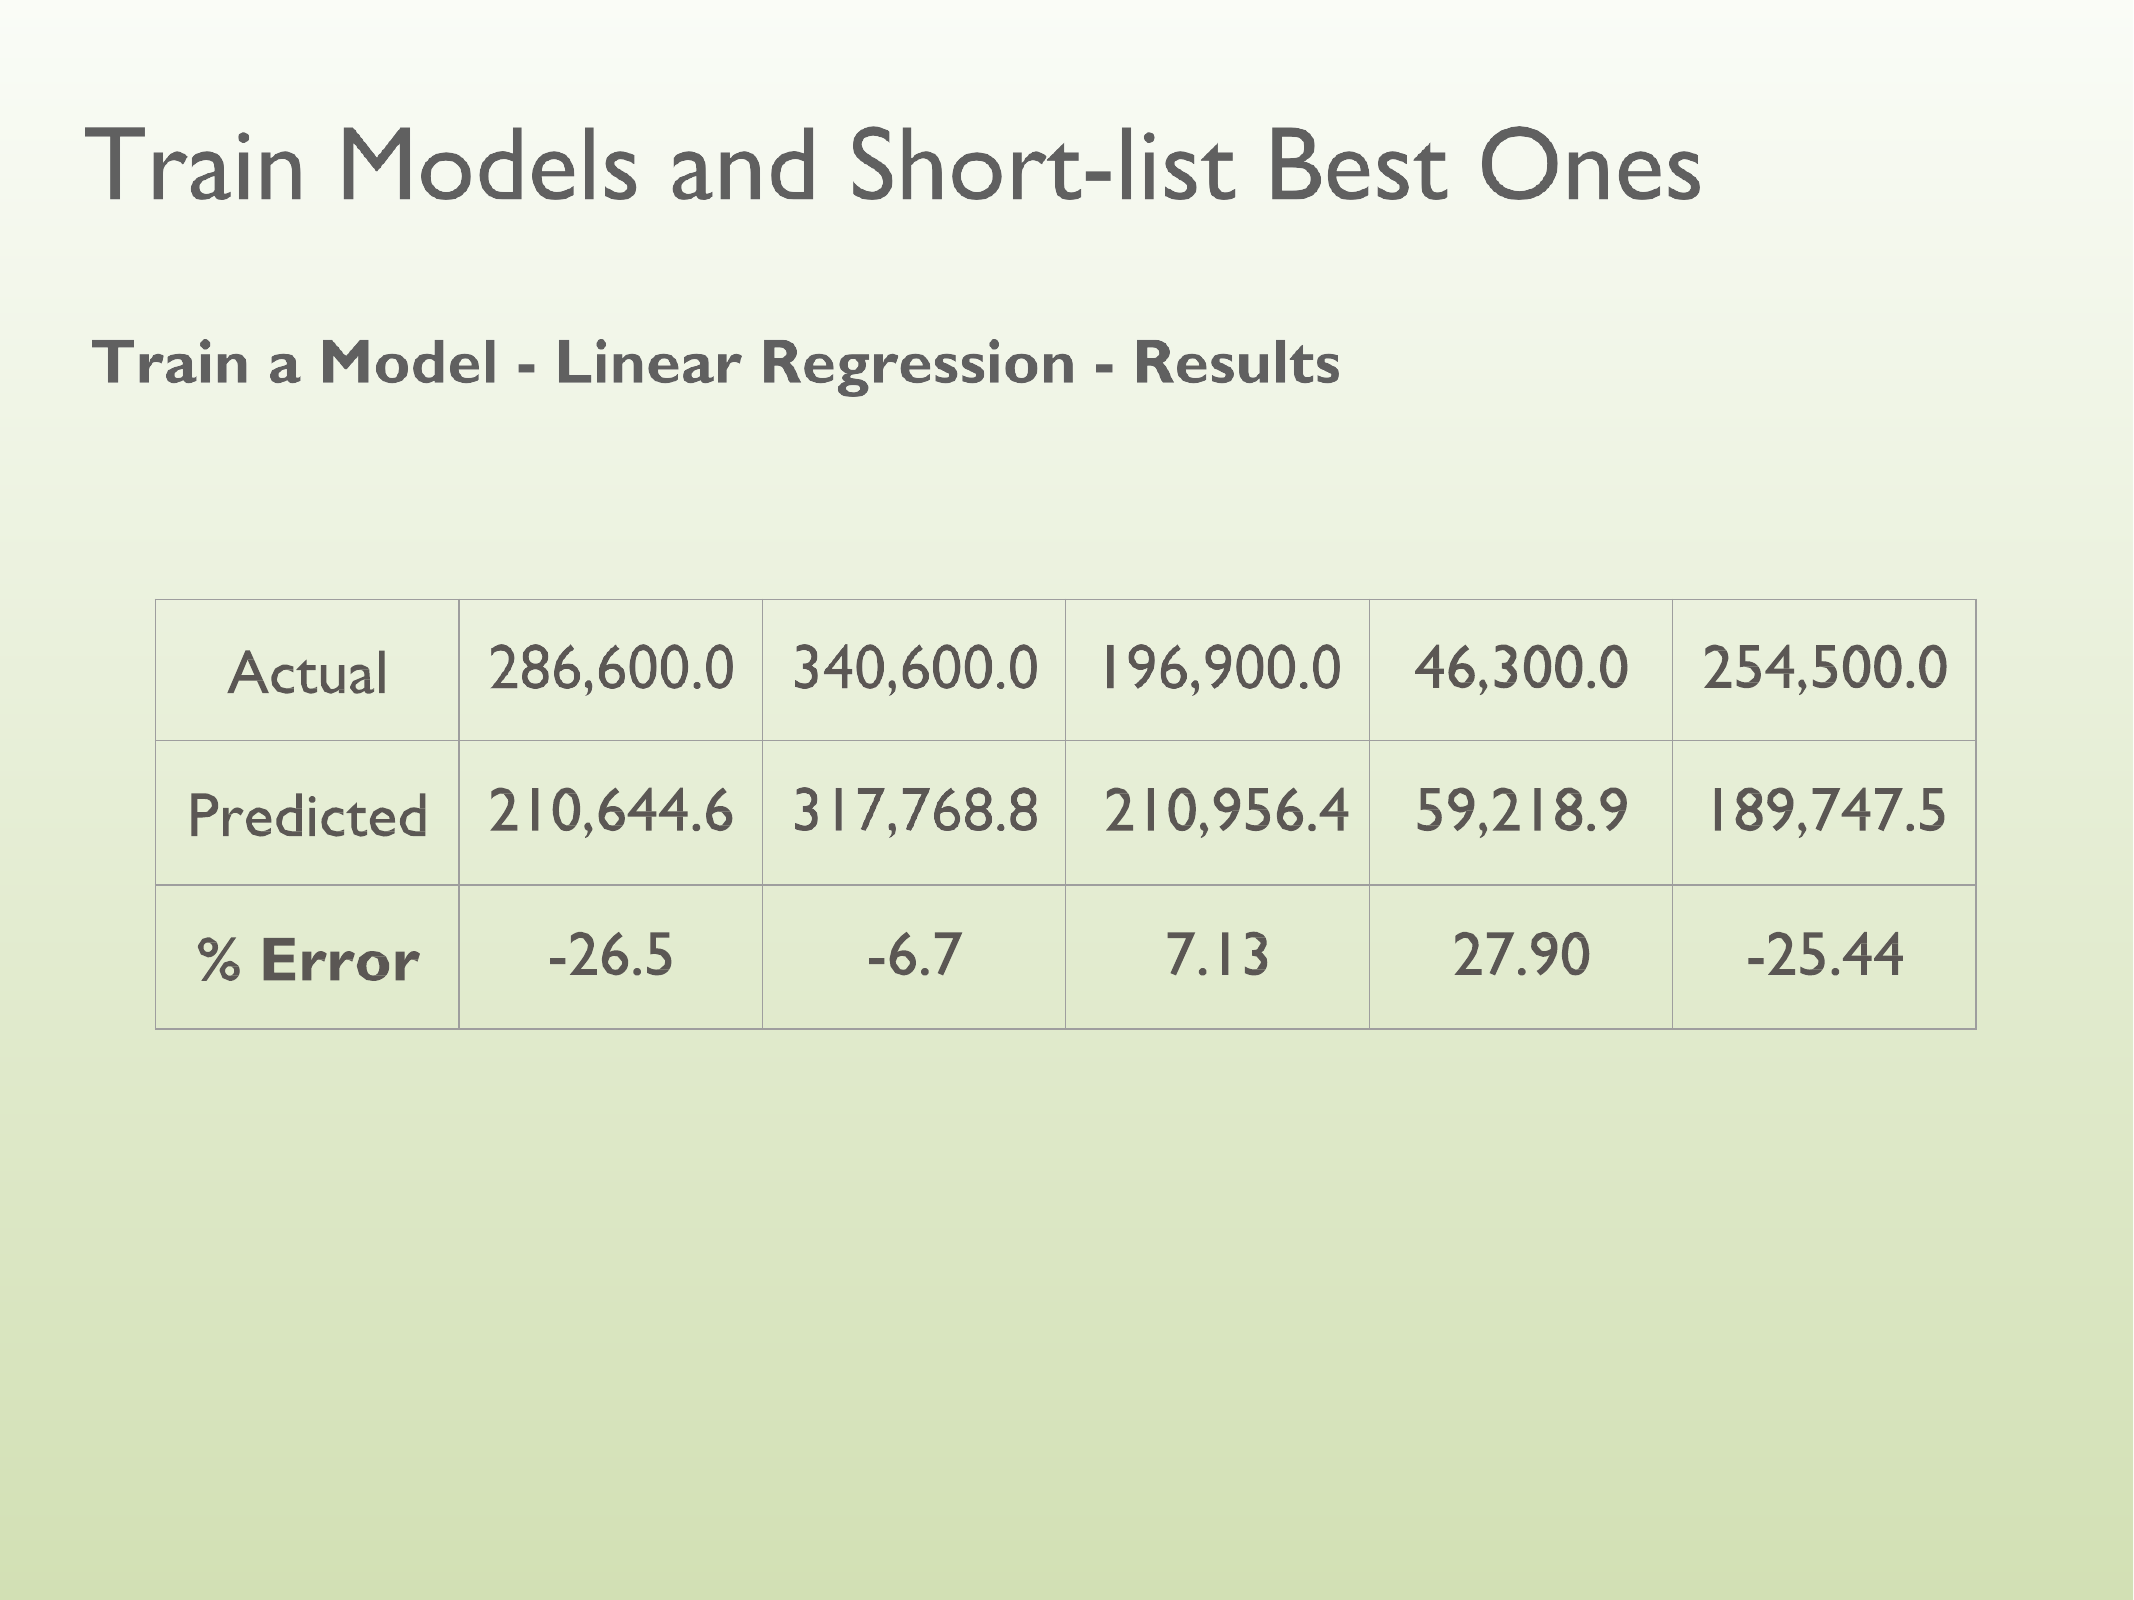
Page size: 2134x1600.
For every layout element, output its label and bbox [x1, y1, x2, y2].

text_box [1213, 787, 1241, 832]
table_header [1370, 600, 1672, 740]
table_cell [1370, 886, 1672, 1028]
text_box [490, 787, 518, 831]
table_cell [1066, 886, 1369, 1028]
table_cell [1066, 741, 1369, 884]
table_cell [763, 886, 1065, 1028]
text_box [1244, 931, 1268, 976]
text_box [584, 822, 593, 839]
text_box [1748, 958, 1764, 965]
text_box [1555, 644, 1583, 689]
text_box [1561, 931, 1590, 976]
text_box [1920, 788, 1945, 832]
text_box [1919, 644, 1947, 689]
text_box [658, 787, 688, 831]
text_box [1704, 644, 1732, 688]
text_box [1276, 787, 1304, 832]
text_box [552, 787, 581, 832]
text_box [1736, 645, 1761, 689]
text_box [271, 664, 294, 694]
text_box [633, 968, 641, 976]
text_box [308, 796, 316, 803]
text_box [1518, 968, 1526, 976]
text_box [532, 788, 539, 831]
text_box [346, 802, 368, 837]
text_box [296, 659, 318, 694]
text_box [1874, 931, 1903, 975]
text_box [1106, 787, 1134, 831]
text_box [1812, 645, 1838, 689]
picture [1107, 644, 1340, 696]
text_box [550, 958, 566, 965]
picture [795, 644, 1037, 696]
text_box [1600, 644, 1628, 689]
text_box [197, 937, 219, 958]
text_box [647, 932, 672, 976]
text_box [350, 664, 375, 694]
text_box [1415, 644, 1444, 688]
text_box [320, 665, 345, 694]
text_box [869, 958, 885, 965]
picture [84, 125, 1701, 200]
table_header [460, 600, 762, 740]
text_box [379, 650, 385, 694]
picture [490, 644, 733, 696]
text_box [1874, 644, 1902, 689]
text_box [627, 787, 657, 831]
table_header [1673, 600, 1975, 740]
table_cell [1370, 741, 1672, 884]
text_box [692, 823, 701, 832]
text_box [1454, 931, 1482, 975]
text_box [1906, 823, 1914, 832]
text_box [1494, 644, 1518, 689]
text_box [1479, 679, 1488, 696]
text_box [921, 968, 929, 976]
text_box [1768, 931, 1796, 975]
picture [795, 787, 1037, 839]
text_box [309, 807, 315, 837]
text_box [1479, 822, 1488, 839]
text_box [1523, 644, 1552, 689]
table_cell [156, 741, 458, 884]
text_box [1531, 931, 1558, 976]
picture [92, 339, 1340, 398]
text_box [1841, 787, 1871, 831]
table_cell [1673, 886, 1975, 1028]
text_box [201, 937, 237, 981]
text_box [1842, 644, 1871, 689]
text_box [1417, 788, 1442, 832]
text_box [276, 793, 302, 837]
table_cell [1673, 741, 1975, 884]
text_box [1875, 788, 1903, 832]
text_box [191, 793, 219, 837]
text_box [1714, 788, 1721, 831]
table_cell [156, 886, 458, 1028]
table_cell [460, 886, 762, 1028]
text_box [1831, 968, 1840, 976]
text_box [223, 807, 244, 837]
text_box [246, 807, 272, 837]
text_box [1168, 787, 1196, 832]
table_header [1066, 600, 1369, 740]
text_box [302, 951, 327, 981]
text_box [1448, 787, 1475, 832]
text_box [369, 807, 396, 837]
text_box [1765, 644, 1795, 688]
text_box [1319, 787, 1349, 831]
text_box [601, 931, 629, 976]
text_box [1147, 788, 1154, 831]
text_box [1800, 932, 1825, 976]
text_box [1798, 822, 1807, 839]
text_box [598, 787, 625, 832]
text_box [1198, 968, 1207, 976]
text_box [321, 807, 345, 837]
text_box [1842, 931, 1872, 975]
text_box [1555, 787, 1583, 832]
text_box [889, 931, 916, 976]
table_cell [460, 741, 762, 884]
text_box [219, 960, 240, 981]
text_box [1492, 787, 1520, 831]
text_box [1735, 787, 1763, 832]
text_box [1200, 822, 1209, 839]
text_box [263, 937, 296, 981]
text_box [1600, 787, 1627, 832]
text_box [227, 650, 269, 694]
text_box [1906, 680, 1915, 689]
text_box [1486, 932, 1515, 976]
text_box [934, 932, 963, 976]
text_box [1222, 932, 1229, 975]
text_box [1534, 788, 1541, 831]
text_box [399, 793, 426, 837]
text_box [569, 931, 597, 975]
text_box [356, 951, 390, 981]
table_cell [763, 741, 1065, 884]
text_box [1767, 787, 1794, 832]
text_box [1167, 932, 1196, 976]
text_box [1587, 823, 1595, 832]
text_box [706, 787, 733, 832]
text_box [1245, 788, 1271, 832]
text_box [1798, 679, 1807, 696]
text_box [330, 951, 355, 981]
text_box [1448, 644, 1475, 689]
text_box [1308, 823, 1316, 832]
text_box [395, 951, 420, 981]
table_header [156, 600, 458, 740]
table_header [763, 600, 1065, 740]
text_box [1812, 788, 1841, 832]
text_box [1587, 680, 1595, 689]
